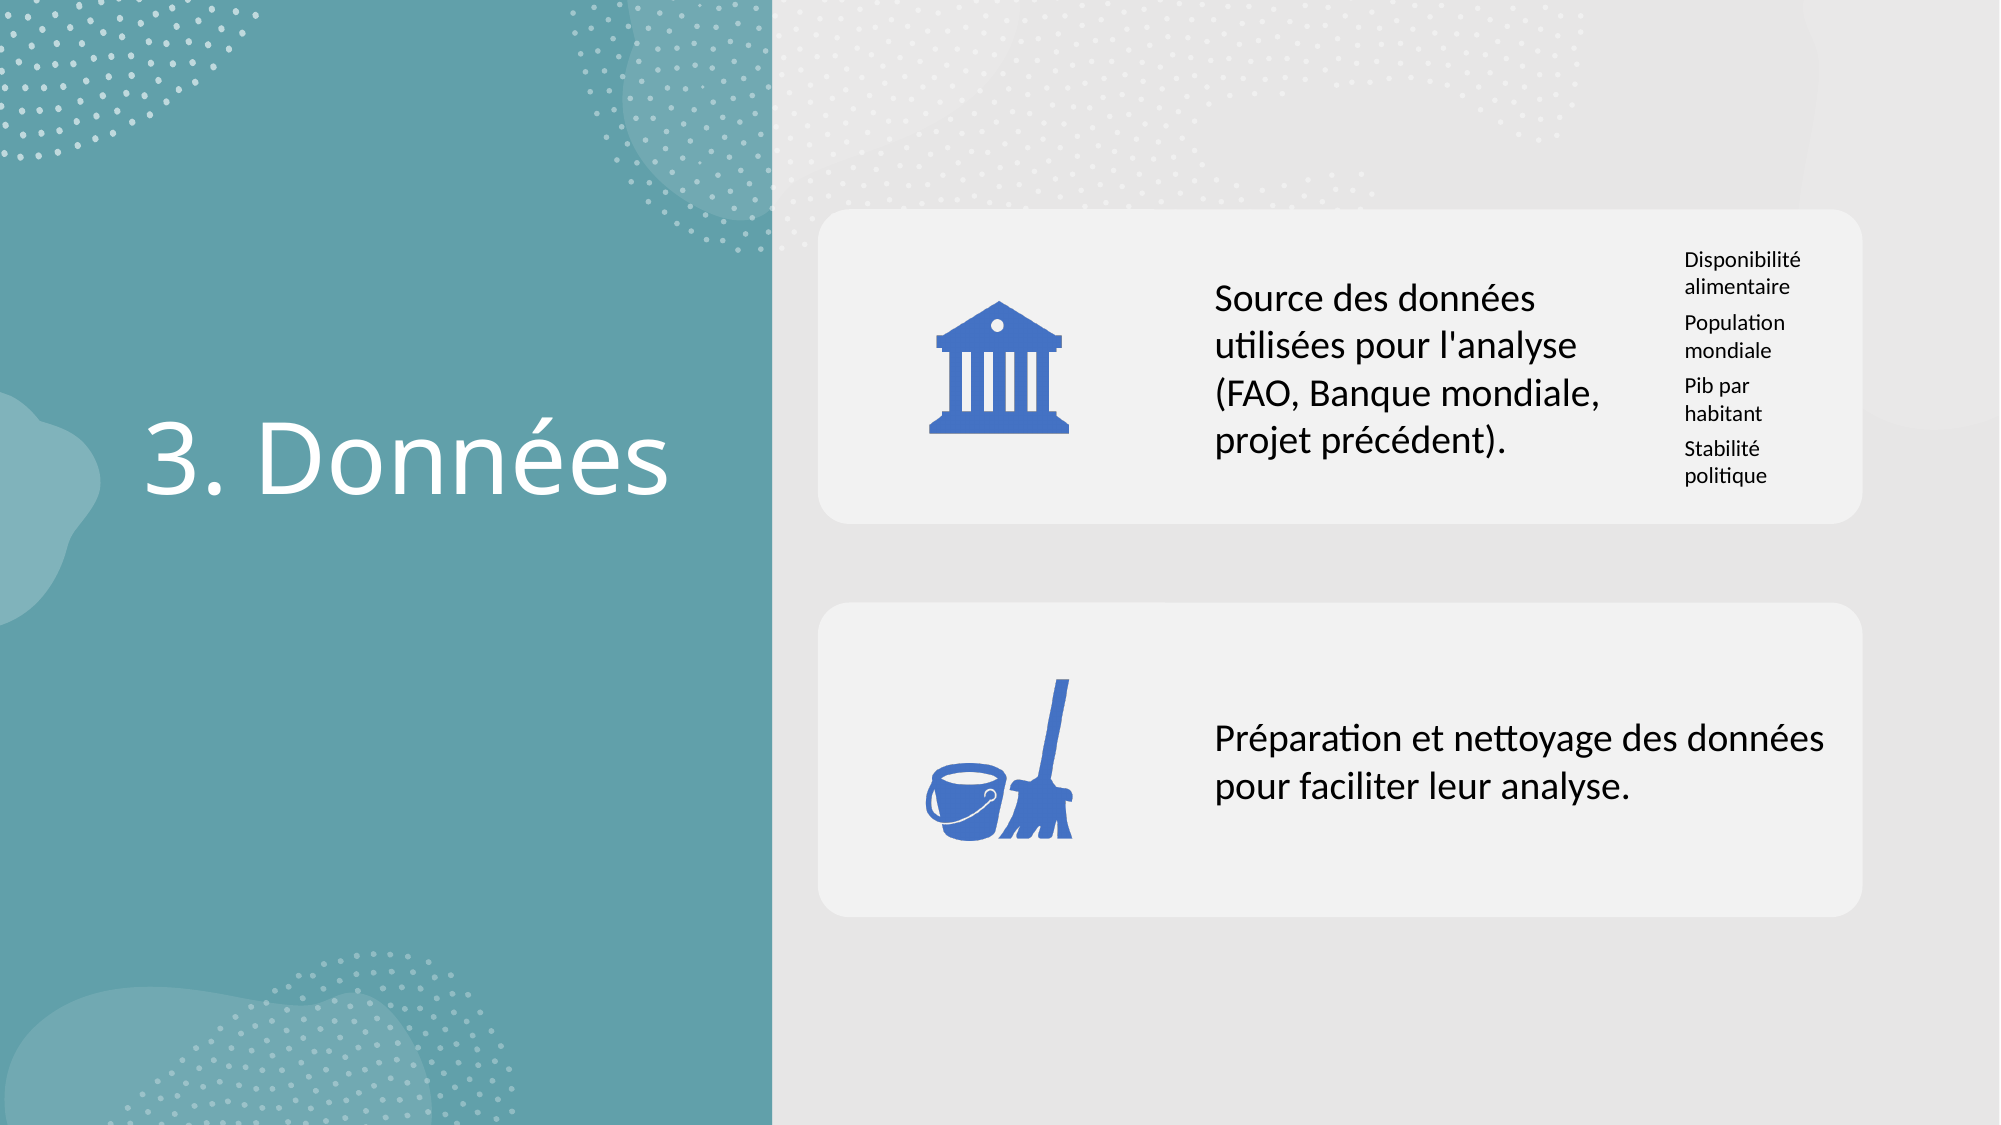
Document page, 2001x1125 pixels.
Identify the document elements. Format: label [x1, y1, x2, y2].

list [817, 37, 1863, 1089]
text_box [0, 0, 2000, 1125]
